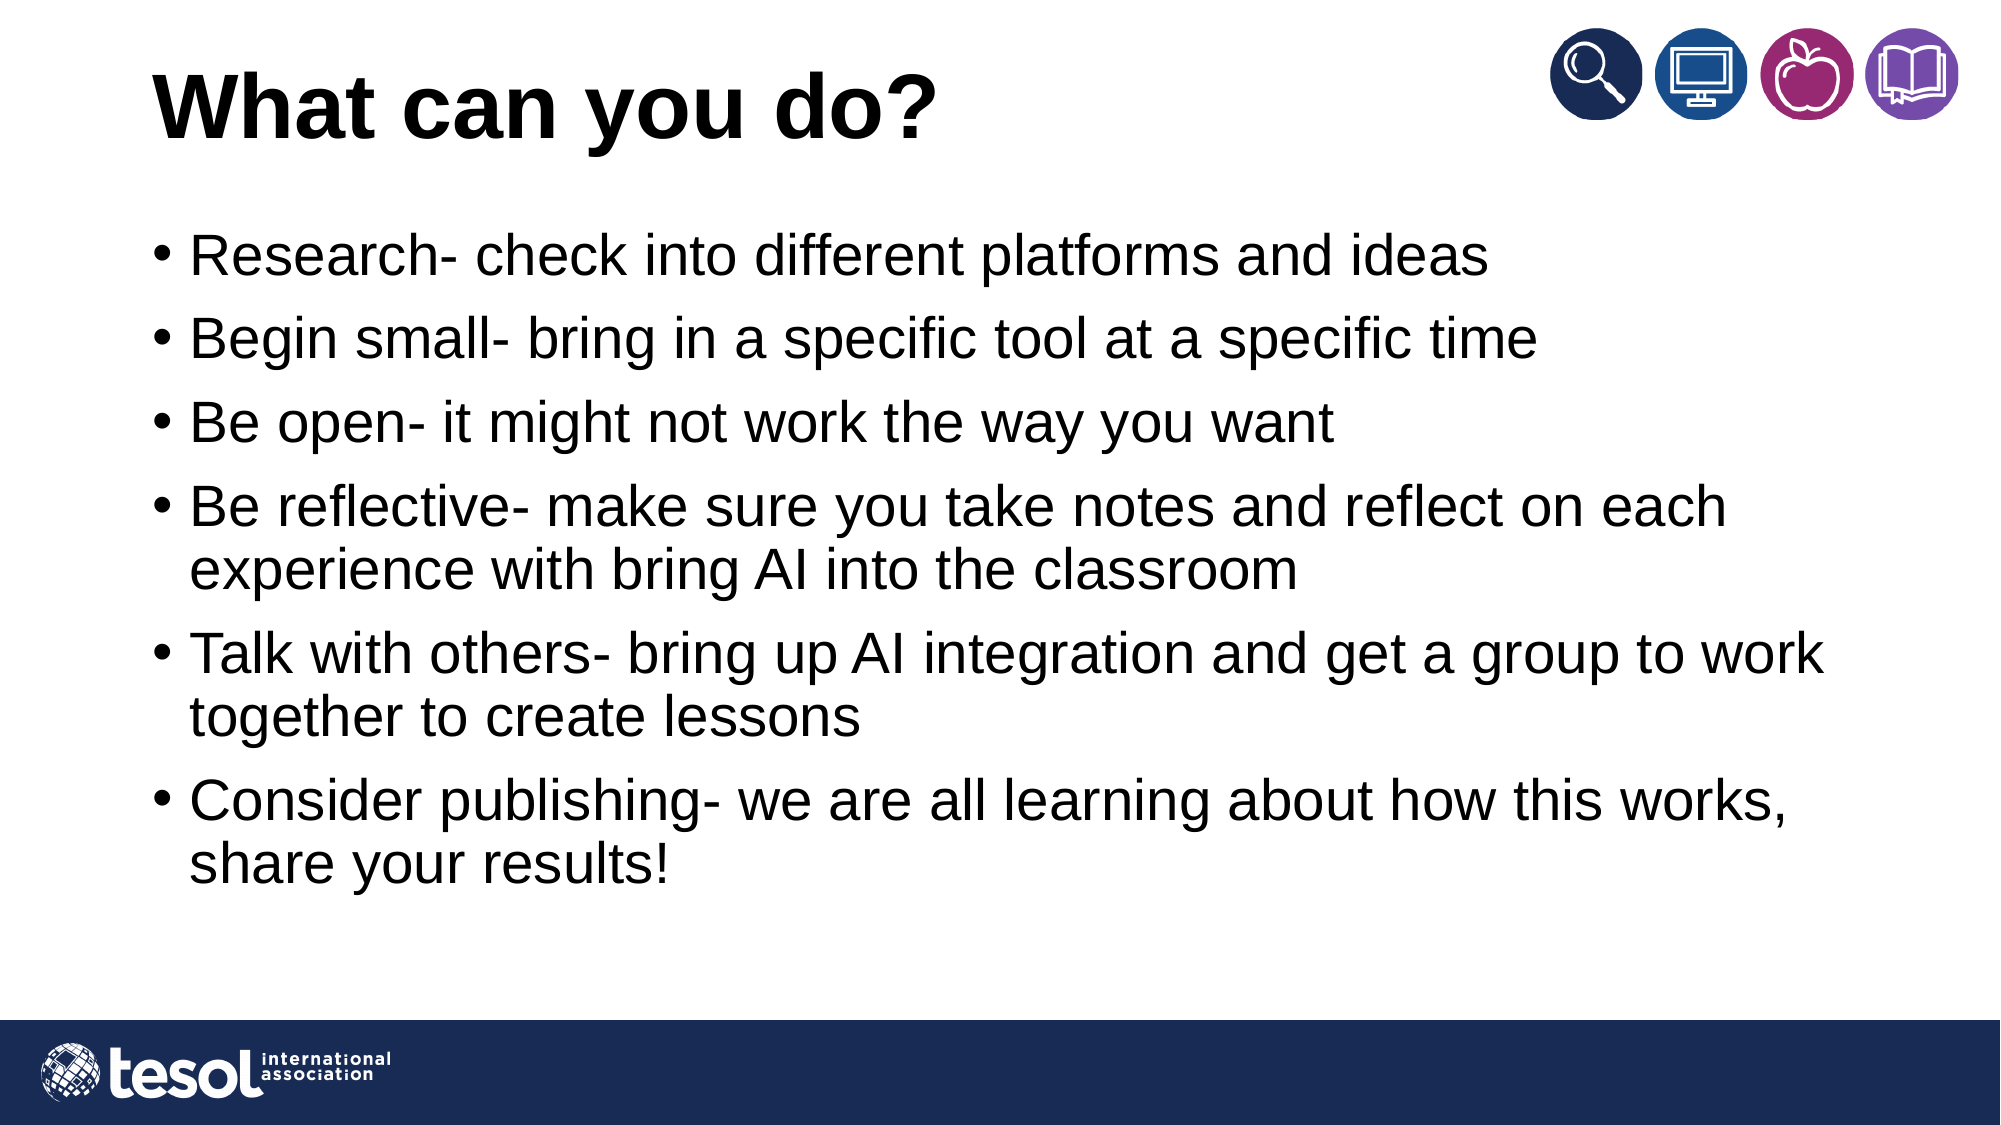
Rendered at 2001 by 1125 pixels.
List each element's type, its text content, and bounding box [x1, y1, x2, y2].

picture [1865, 27, 1959, 120]
title What can you do? [137, 0, 1863, 217]
picture [41, 1043, 390, 1102]
list Research- check into different platforms and ideas Begin small- bring in a specific tool at a specific time Be open- it might not work the way you want Be reflective- make sure you take notes and reflect on each experience with bring AI into the classroom Talk with others- bring up AI integration and get a group to work together to create lessons Consider publishing- we are all learning about how this works, share your results! [137, 217, 1863, 932]
